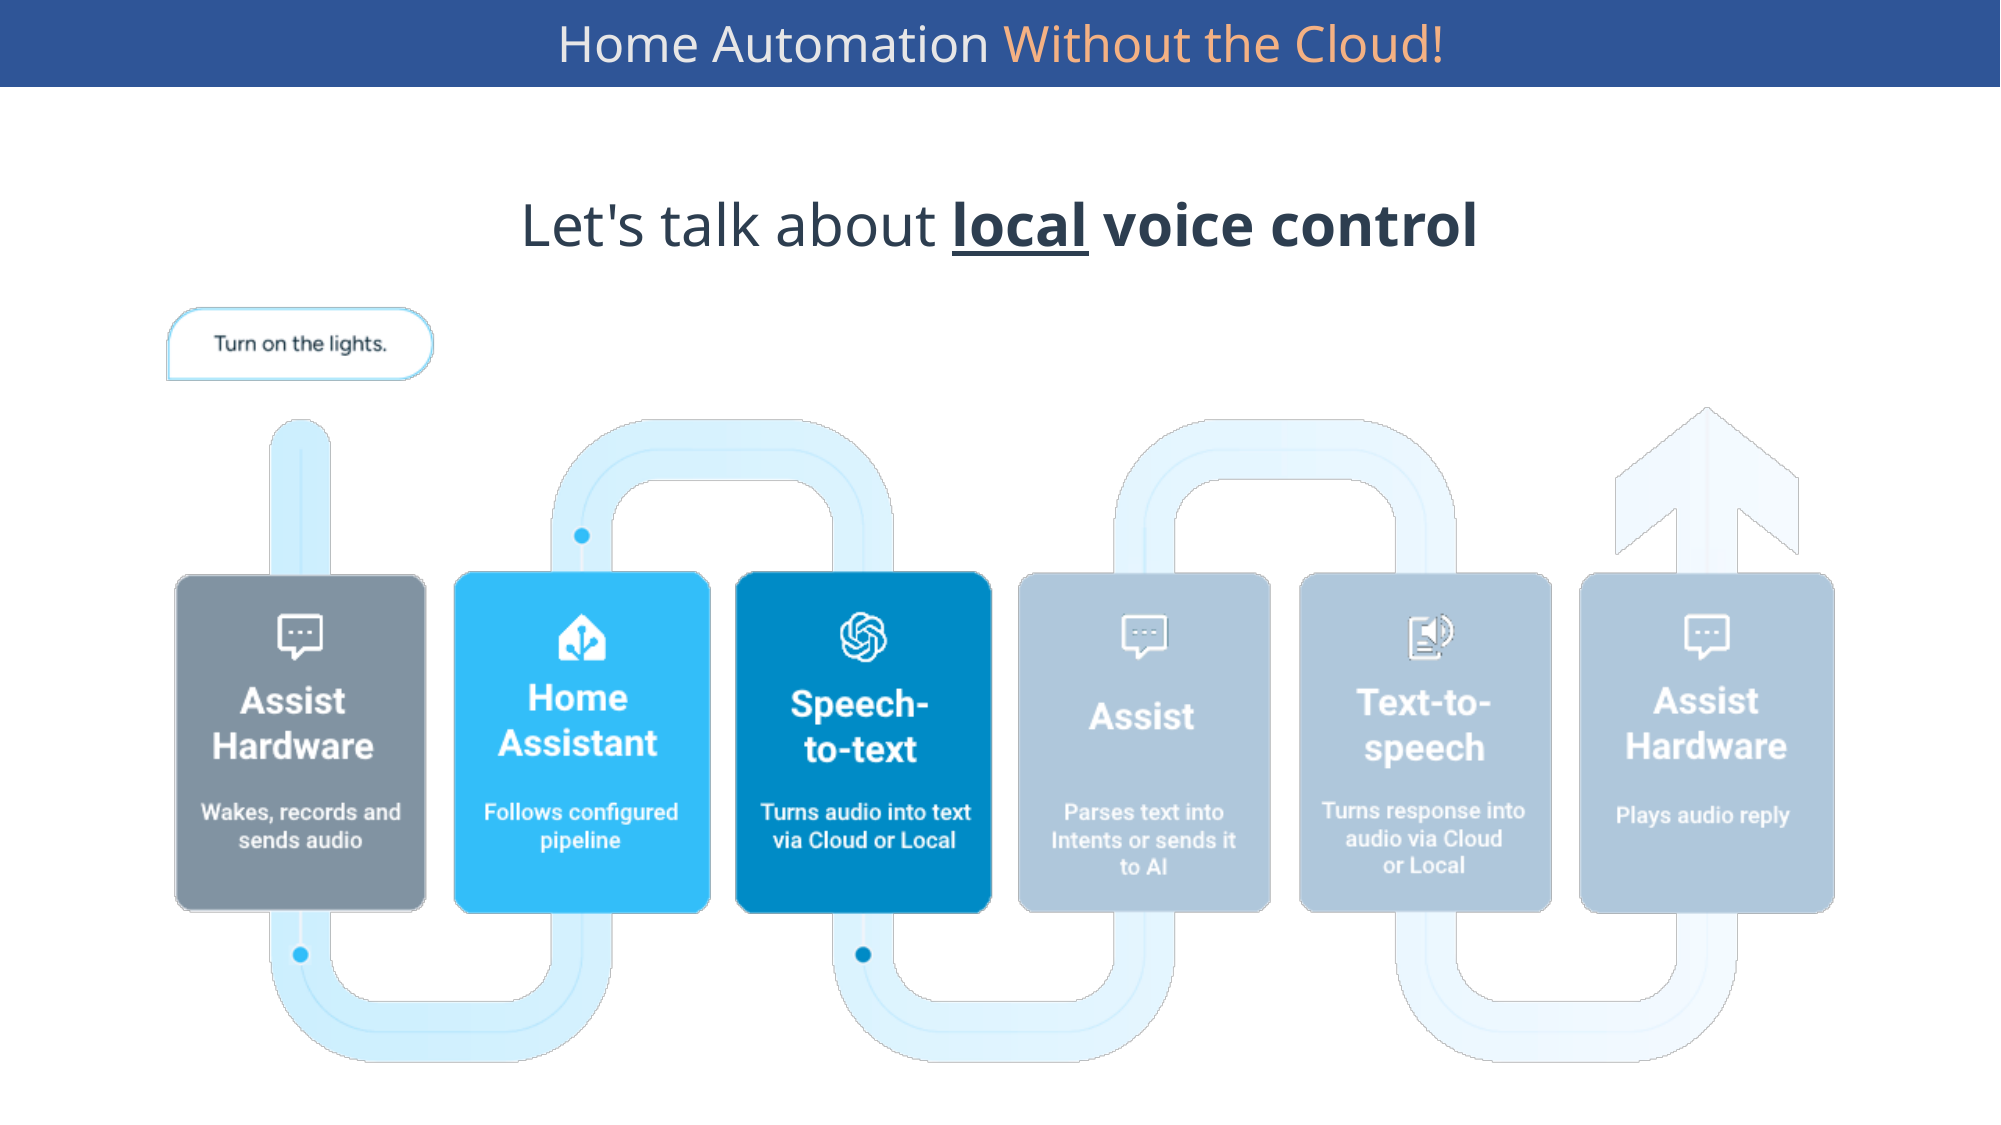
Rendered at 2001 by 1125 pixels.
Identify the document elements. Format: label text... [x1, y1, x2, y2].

text_box Let's talk about local voice control [506, 181, 1494, 244]
text_box Home Automation Without the Cloud! [353, 5, 1649, 81]
text_box [0, 0, 2000, 88]
picture [62, 244, 1938, 1125]
